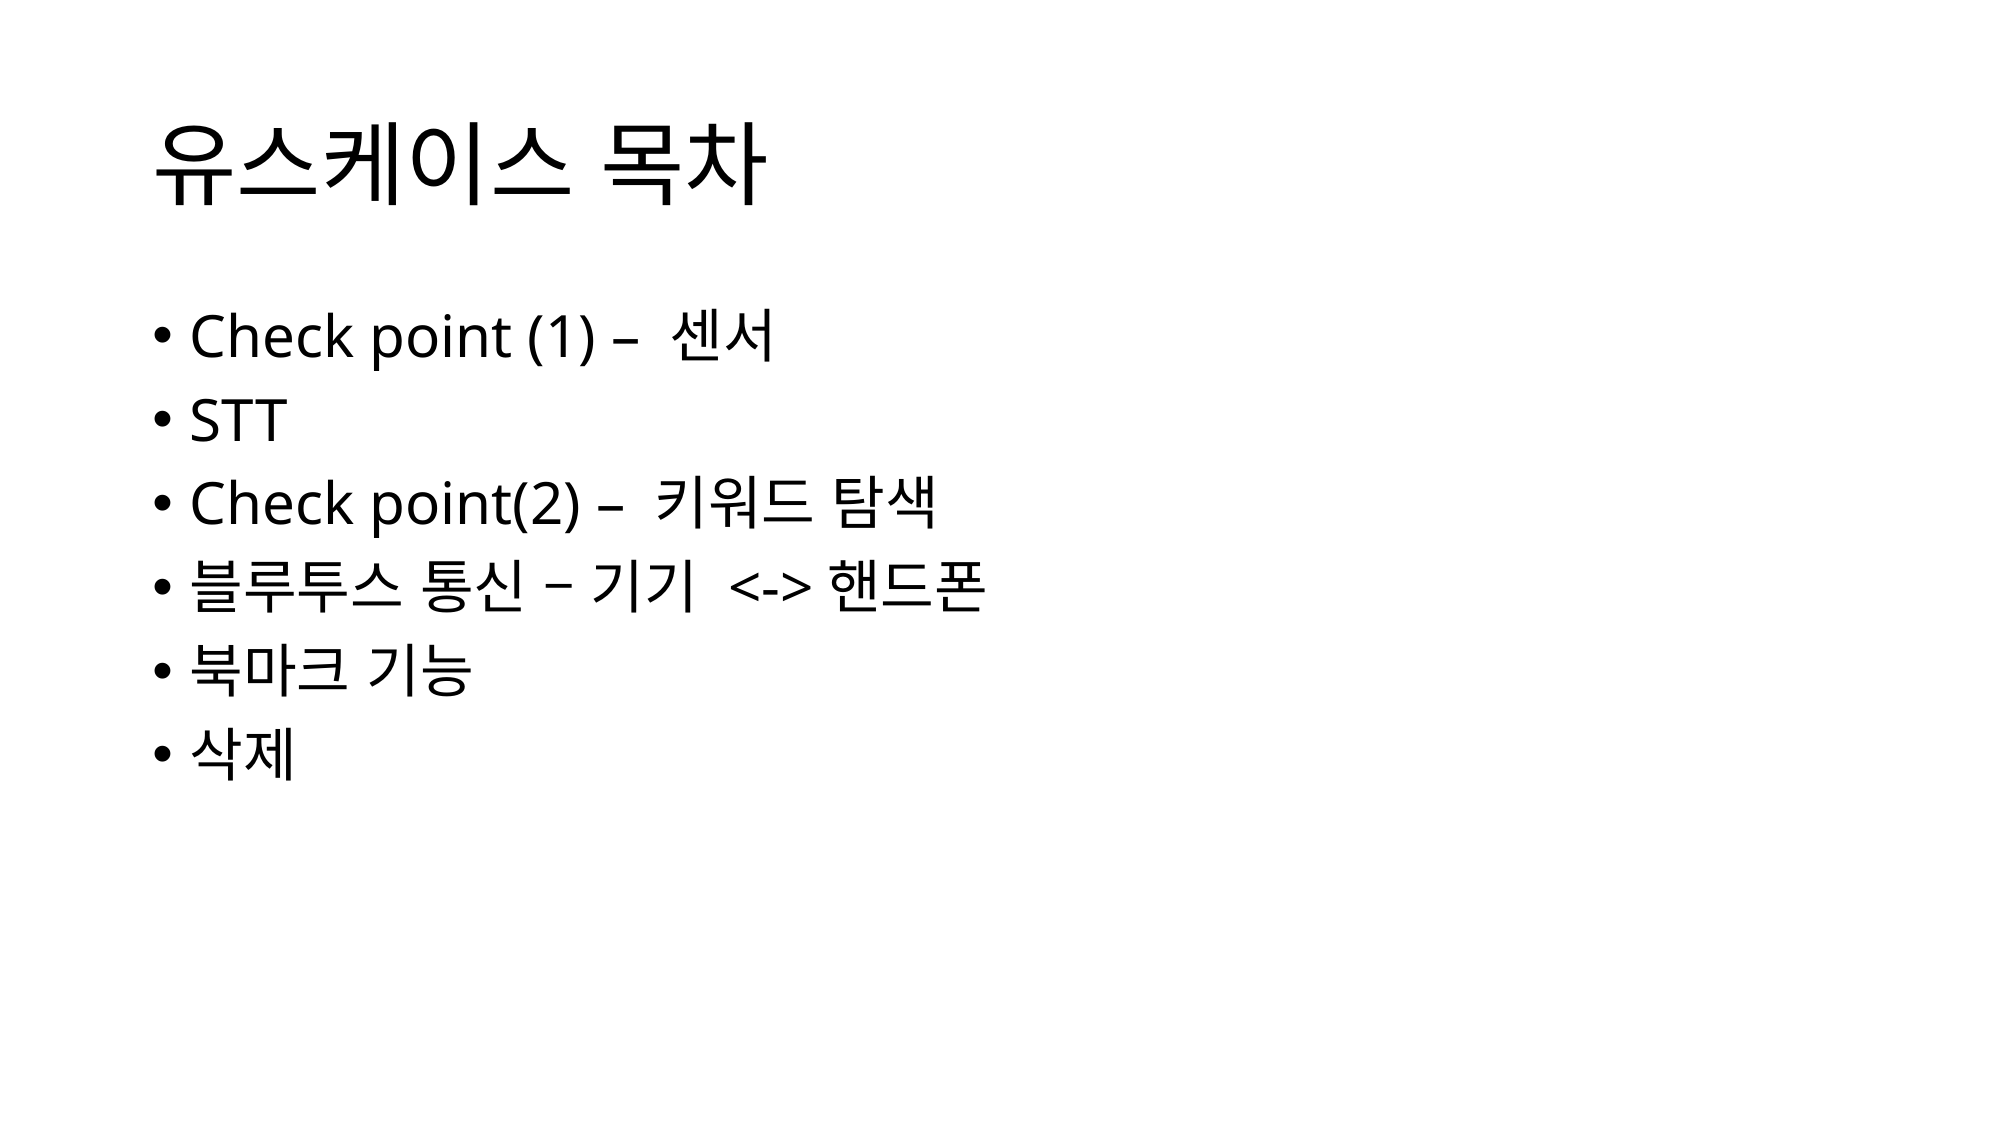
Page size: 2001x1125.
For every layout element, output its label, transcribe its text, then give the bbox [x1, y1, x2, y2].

list Check point (1) – 센서 STT Check point(2) – 키워드 탐색 블루투스 통신 – 기기 <->핸드폰 북마크 기능 삭제 [137, 299, 1863, 1014]
title 유스케이스 목차 [137, 59, 1863, 278]
